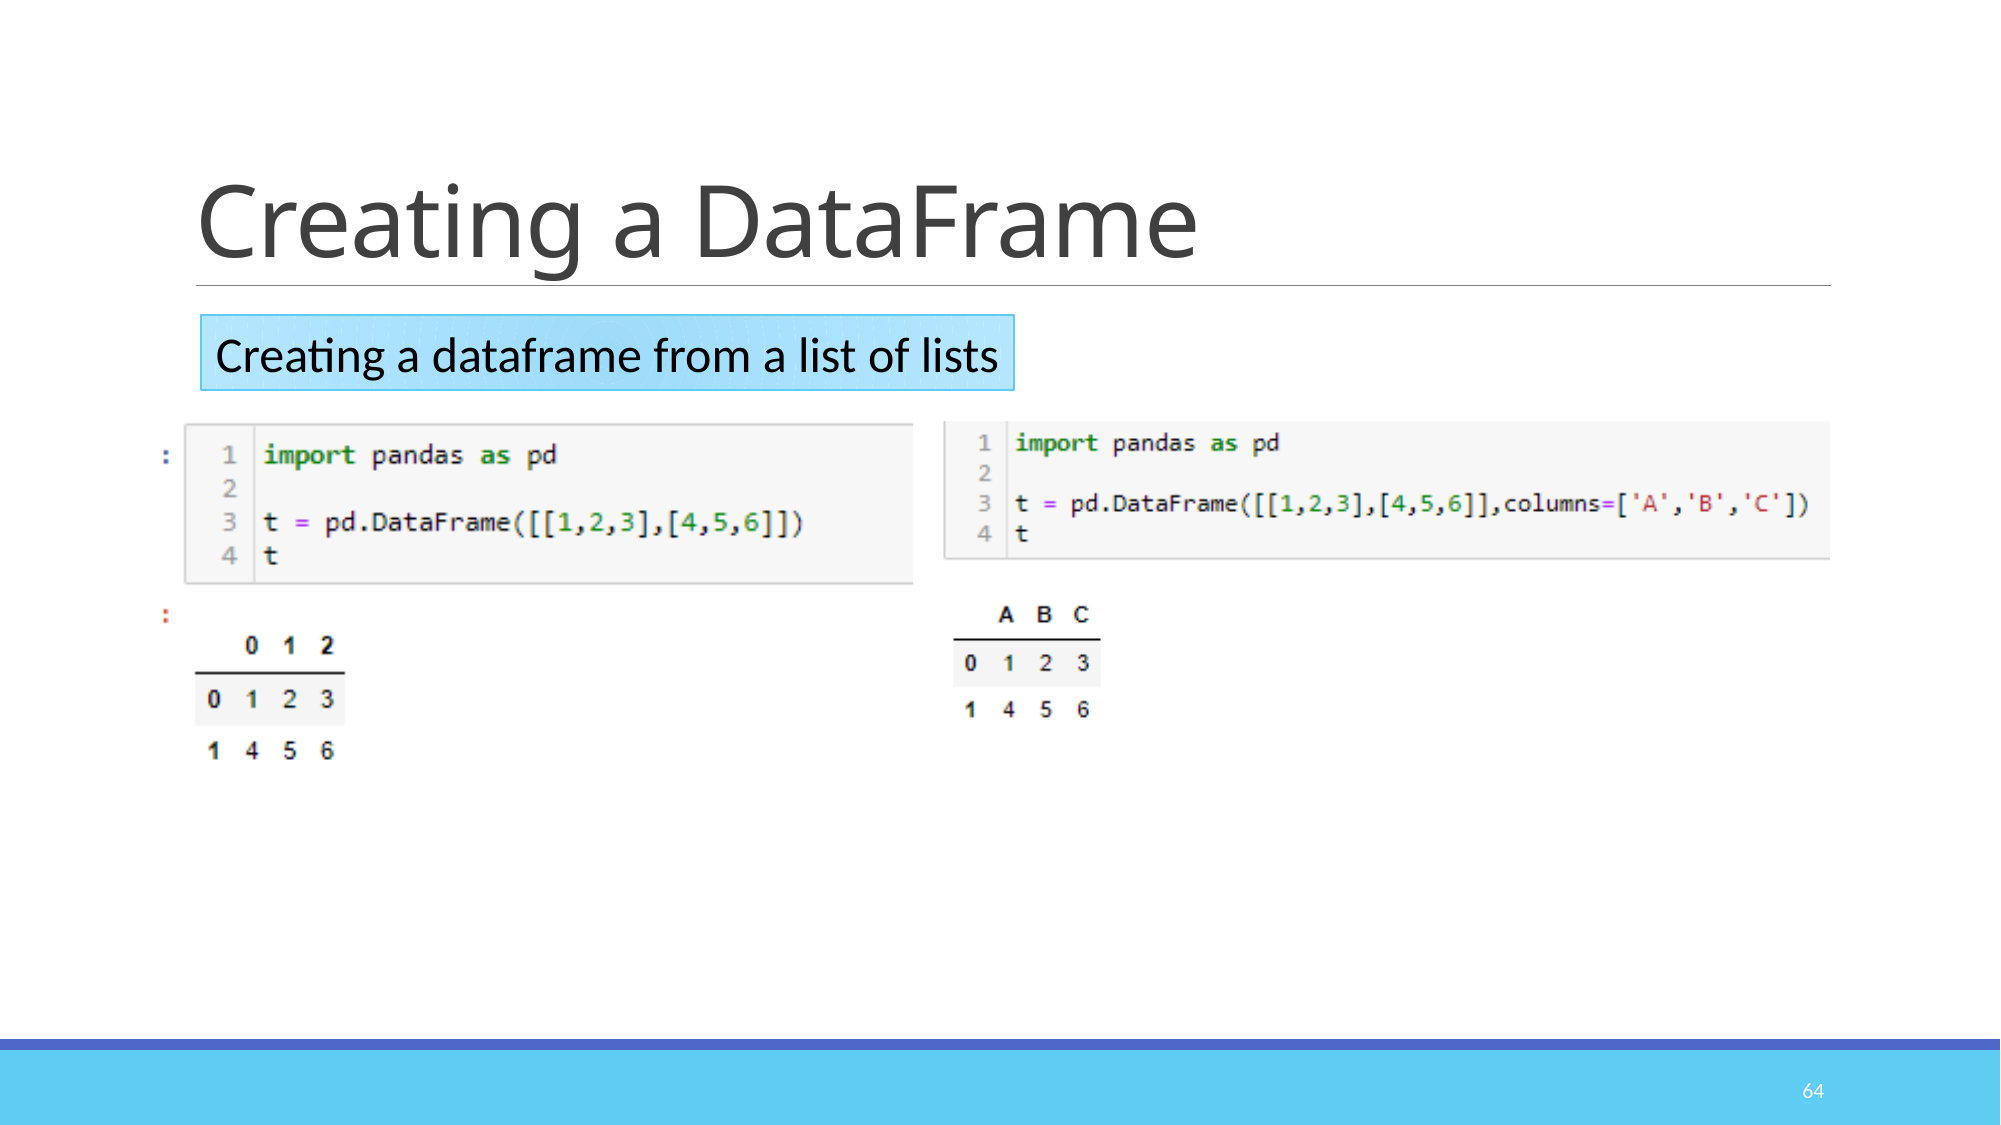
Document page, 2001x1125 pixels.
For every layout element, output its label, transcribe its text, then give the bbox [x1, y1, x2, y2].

picture [160, 415, 914, 798]
text_box Creating a dataframe from a list of lists [200, 314, 1015, 391]
title Creating a DataFrame [180, 47, 1830, 285]
slide_number 64 [1624, 1059, 1840, 1120]
picture [939, 420, 1831, 744]
